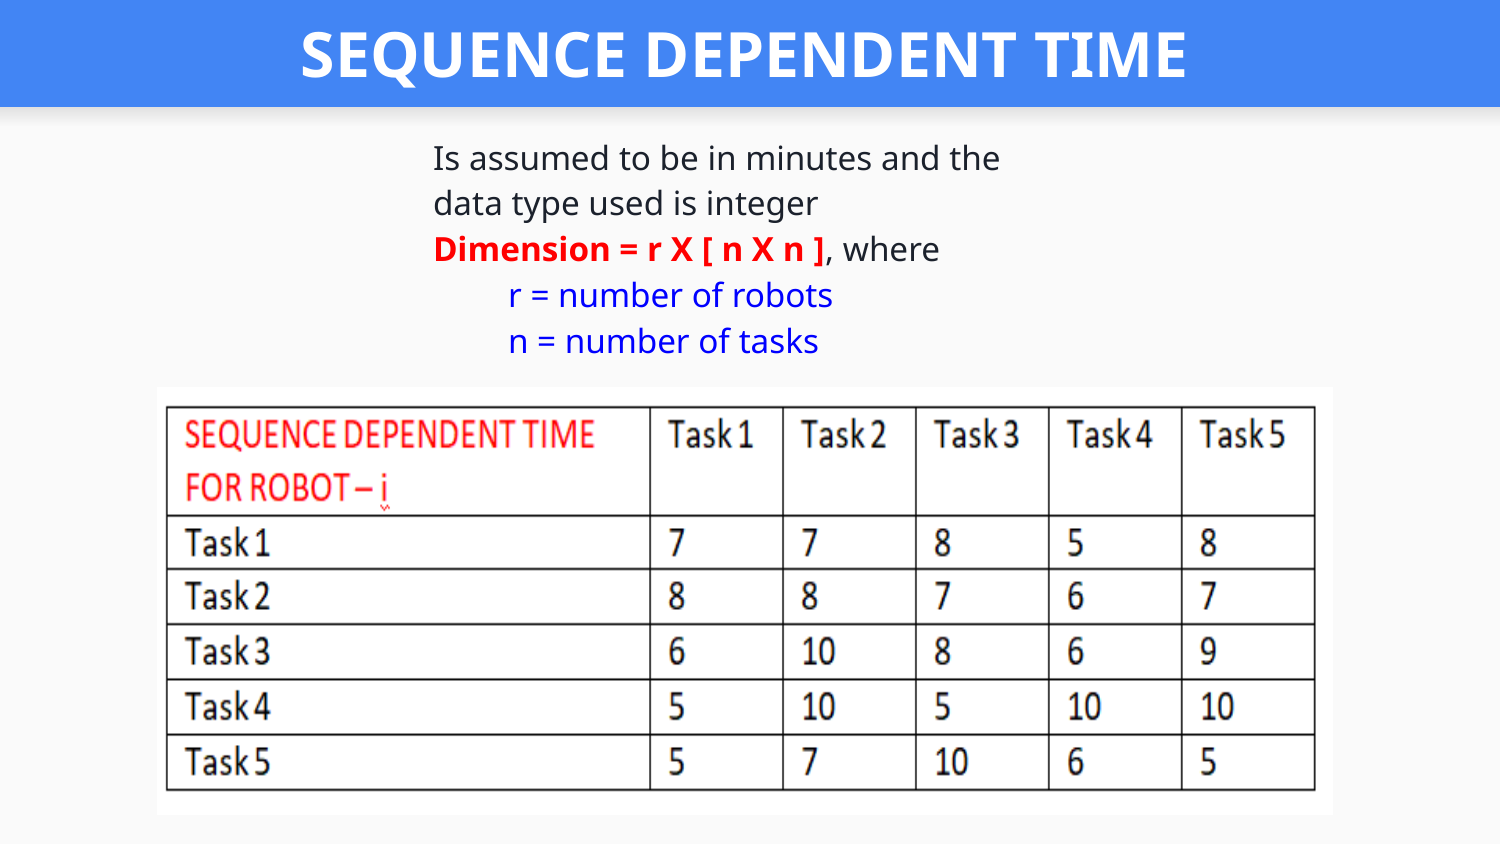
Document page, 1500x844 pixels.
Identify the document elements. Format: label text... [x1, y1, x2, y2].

subtitle Is assumed to be in minutes and the data type used is integer Dimension = r X [ n X n ], where r = number of robots n = number of tasks [418, 115, 1082, 385]
picture [157, 387, 1333, 815]
text_box SEQUENCE DEPENDENT TIME [0, 0, 1495, 105]
